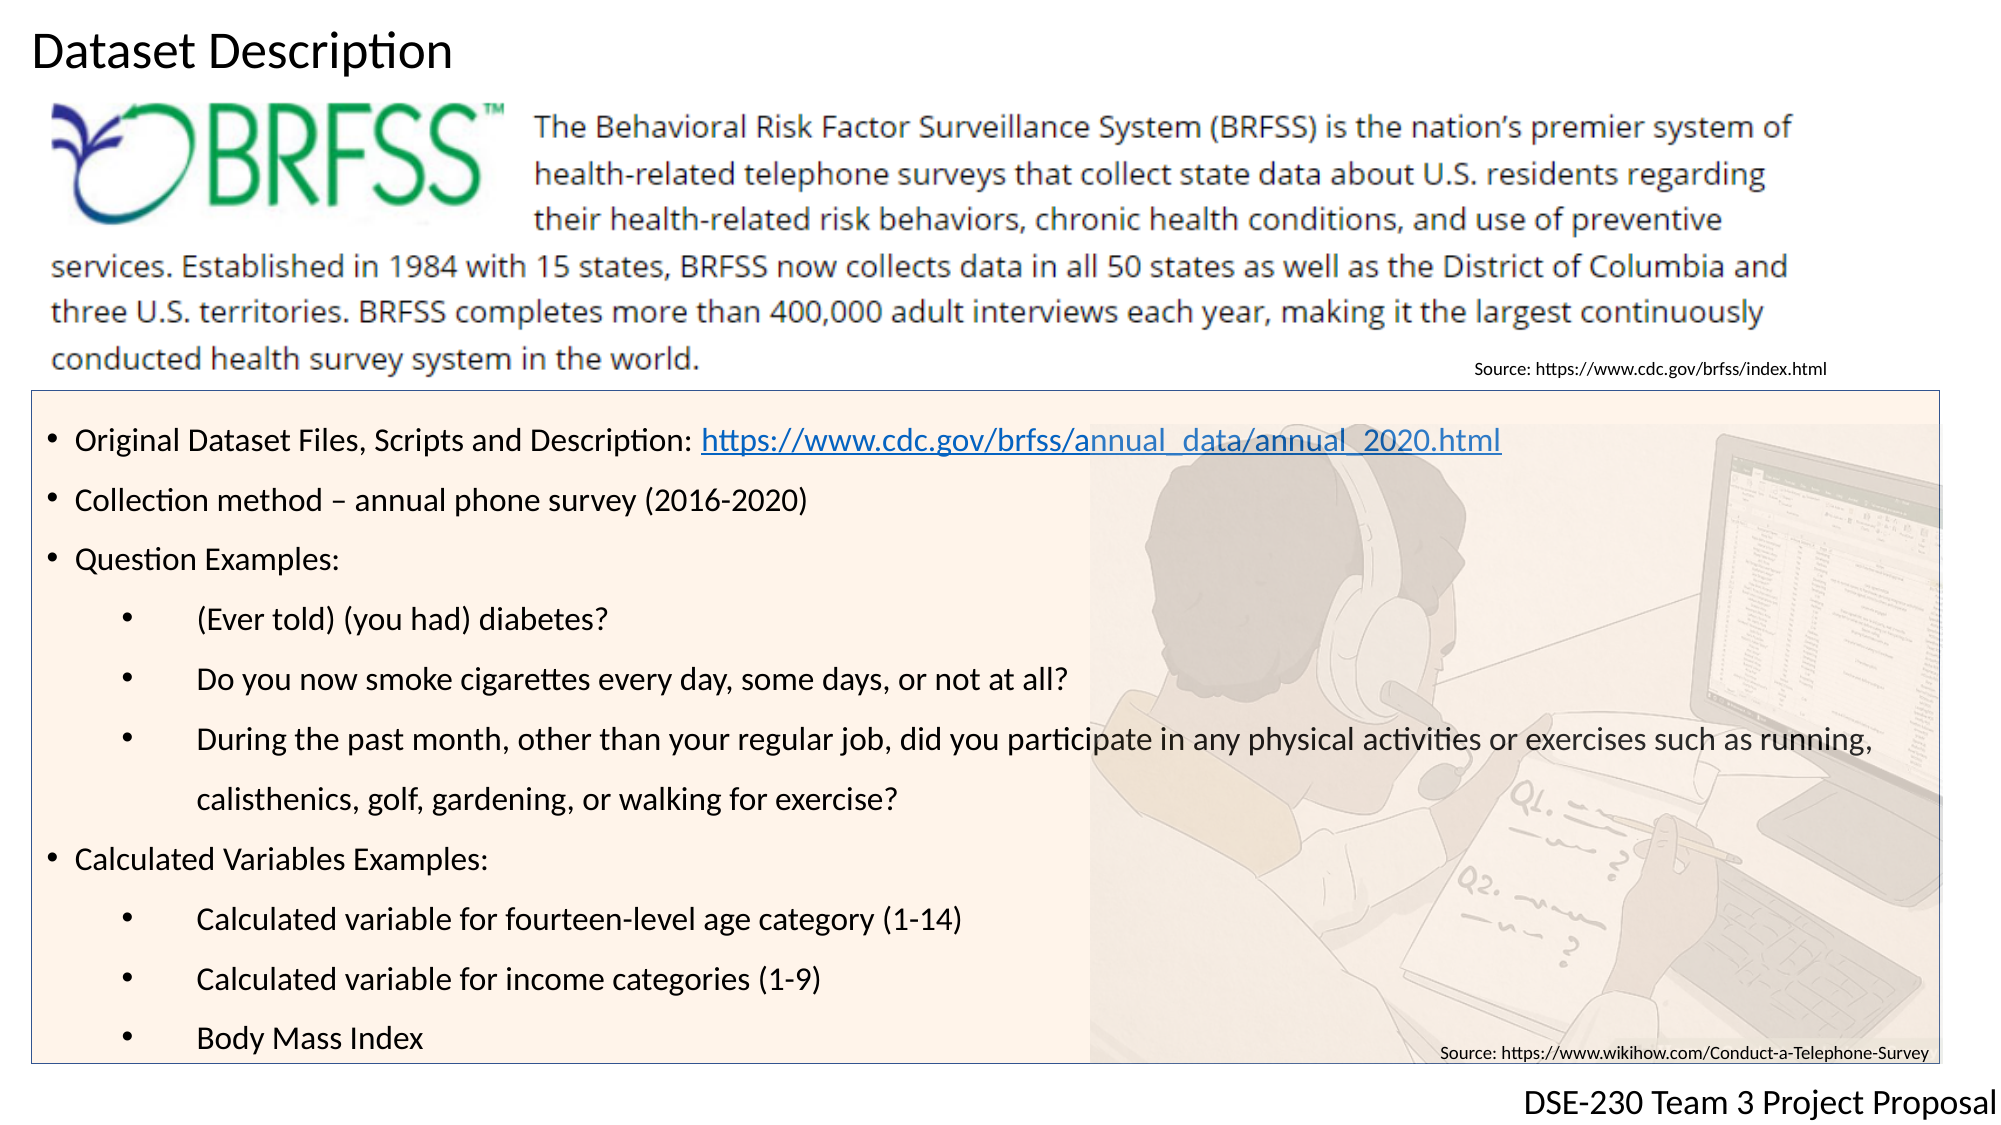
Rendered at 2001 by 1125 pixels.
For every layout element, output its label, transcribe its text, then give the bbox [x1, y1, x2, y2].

text_box DSE-230 Team 3 Project Proposal [1509, 1071, 2000, 1125]
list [1090, 424, 1943, 1064]
title Dataset Description [16, 12, 476, 91]
text_box Original Dataset Files, Scripts and Description: https://www.cdc.gov/brfss/annual_data/annual_2020.html Collection method – annual phone survey (2016-2020) Question Examples: (Ever told) (you had) diabetes? Do you now smoke cigarettes every day, some days, or not at all? During the past month, other than your regular job, did you participate in any physical activities or exercises such as running, calisthenics, golf, gardening, or walking for exercise? Calculated Variables Examples: Calculated variable for fourteen-level age category (1-14) Calculated variable for income categories (1-9) Body Mass Index [31, 390, 1940, 1064]
text_box Source: https://www.cdc.gov/brfss/index.html [1810, 349, 1966, 387]
picture [33, 80, 1810, 399]
text_box Source: https://www.wikihow.com/Conduct-a-Telephone-Survey [1425, 1033, 2000, 1071]
